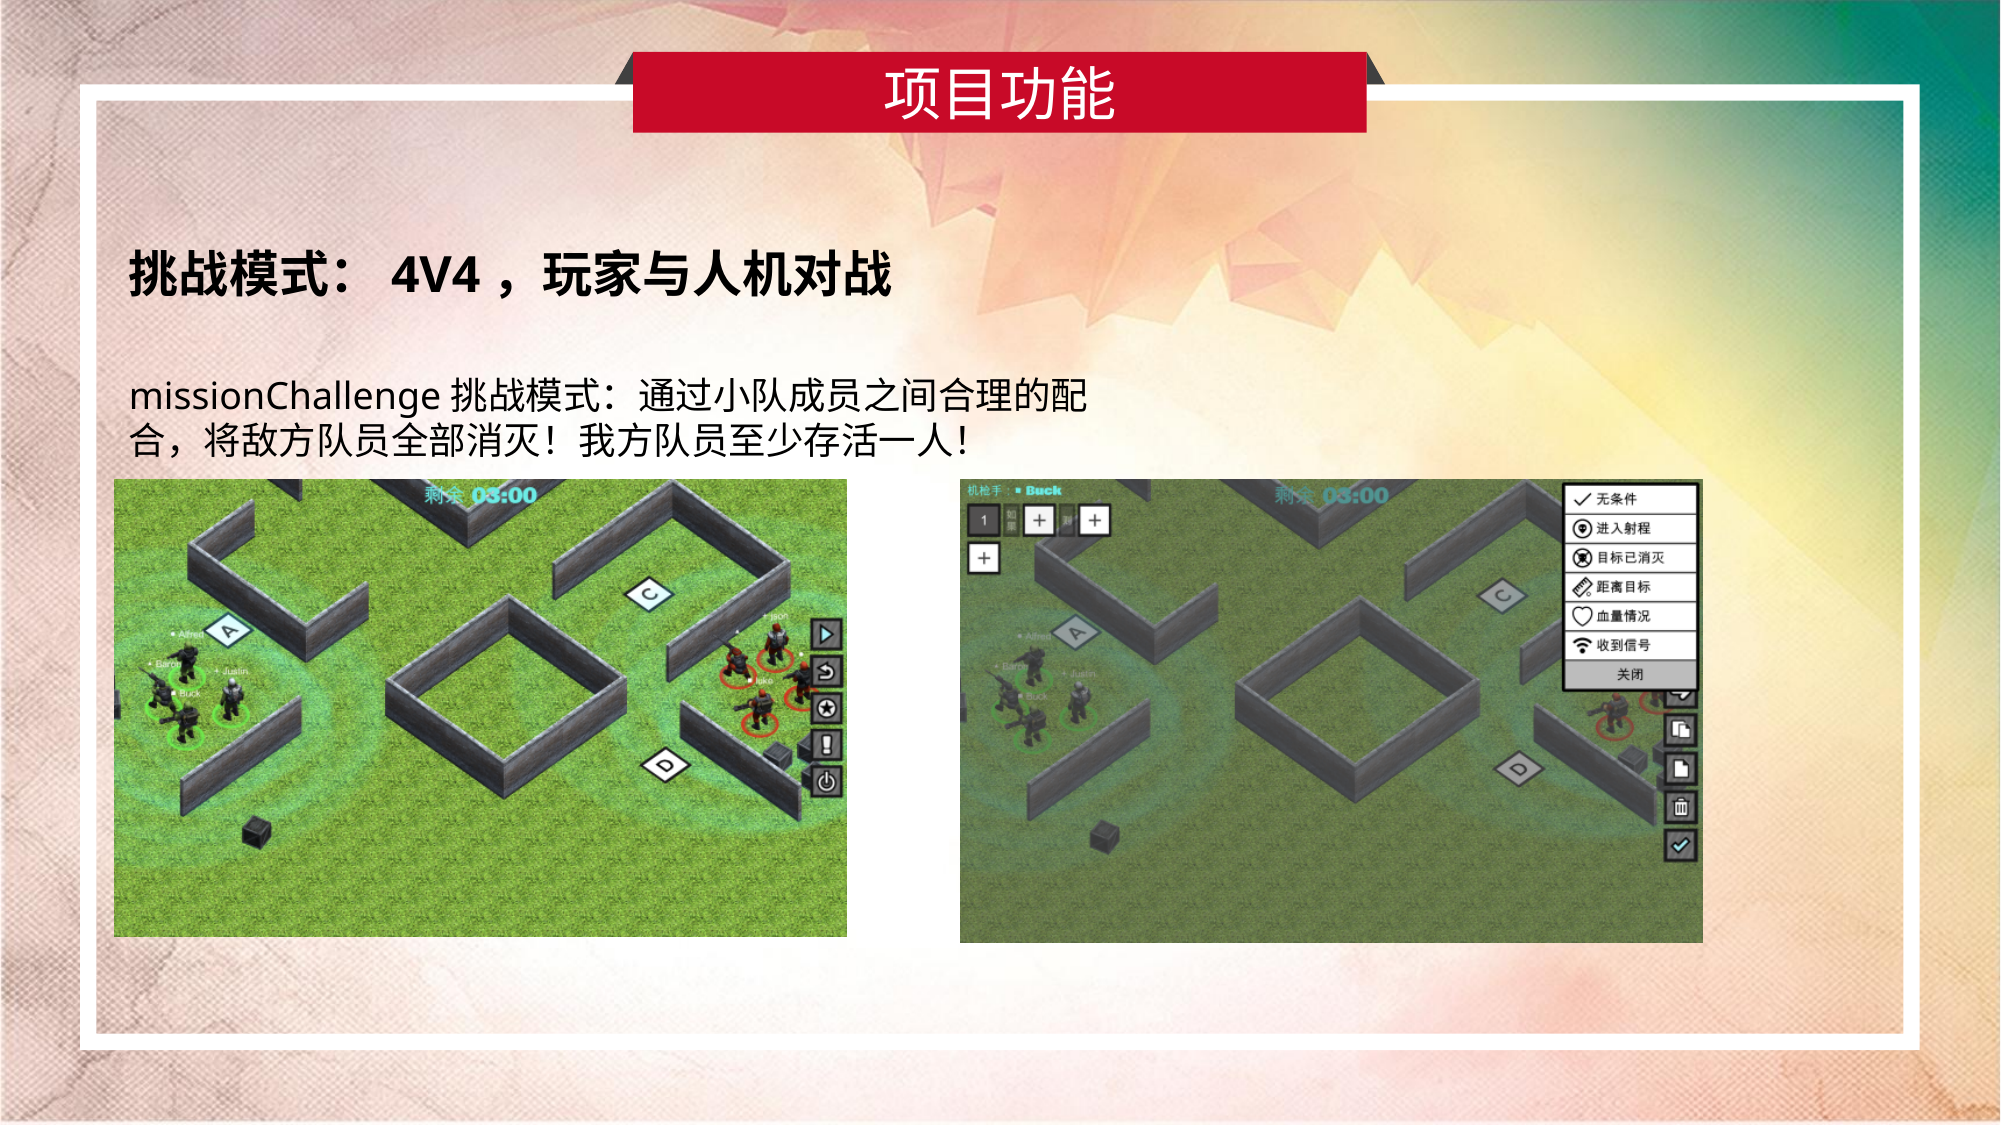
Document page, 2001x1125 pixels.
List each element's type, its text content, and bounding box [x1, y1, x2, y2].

list 项目功能 [633, 51, 1367, 134]
text_box 挑战模式：4V4，玩家与人机对战 [114, 234, 1767, 310]
text_box missionChallenge挑战模式：通过小队成员之间合理的配合，将敌方队员全部消灭！我方队员至少存活一人！ [114, 364, 1123, 470]
picture [0, 0, 2001, 1125]
